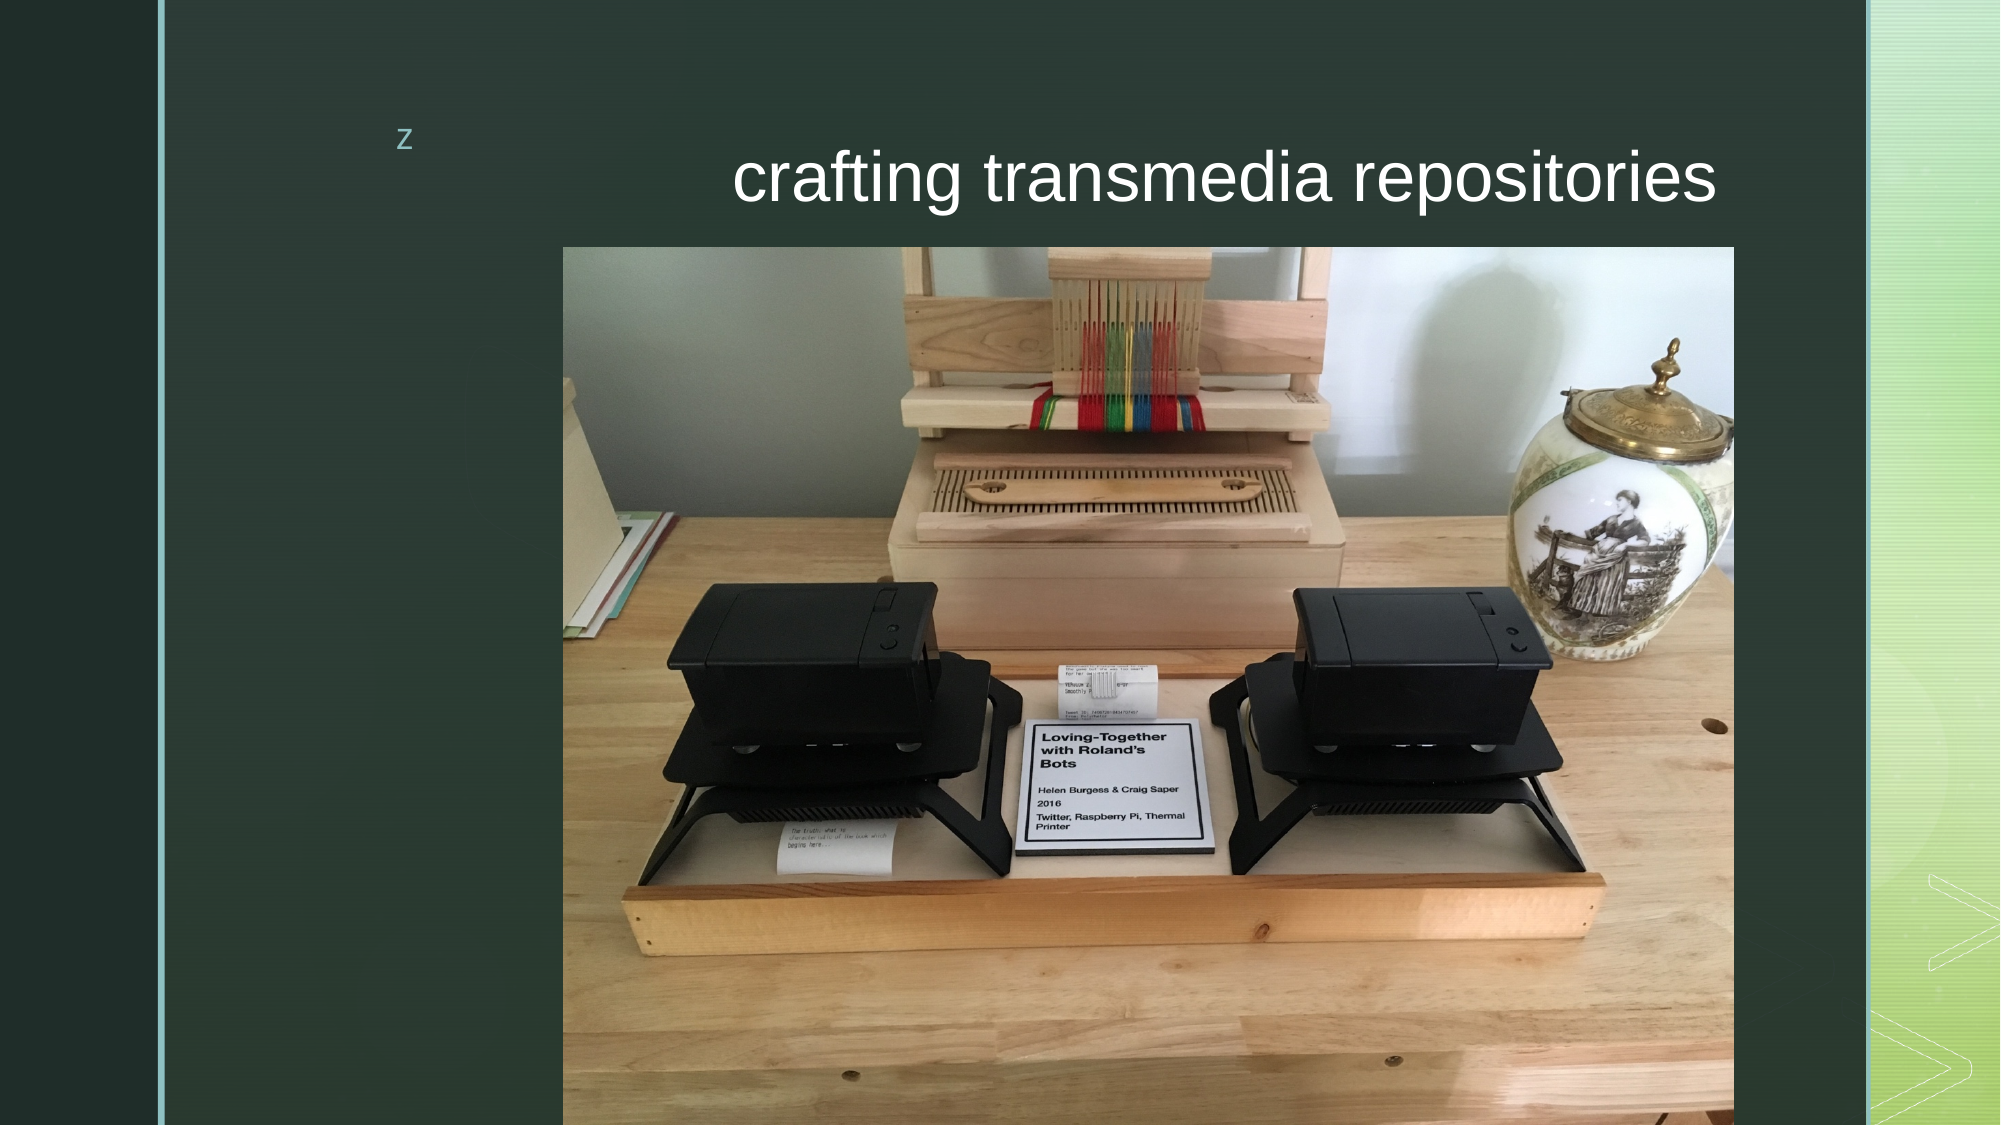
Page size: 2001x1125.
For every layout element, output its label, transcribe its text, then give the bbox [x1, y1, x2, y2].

picture [1871, 0, 2001, 1125]
title crafting transmedia repositories [428, 132, 1734, 310]
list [563, 247, 1735, 1125]
